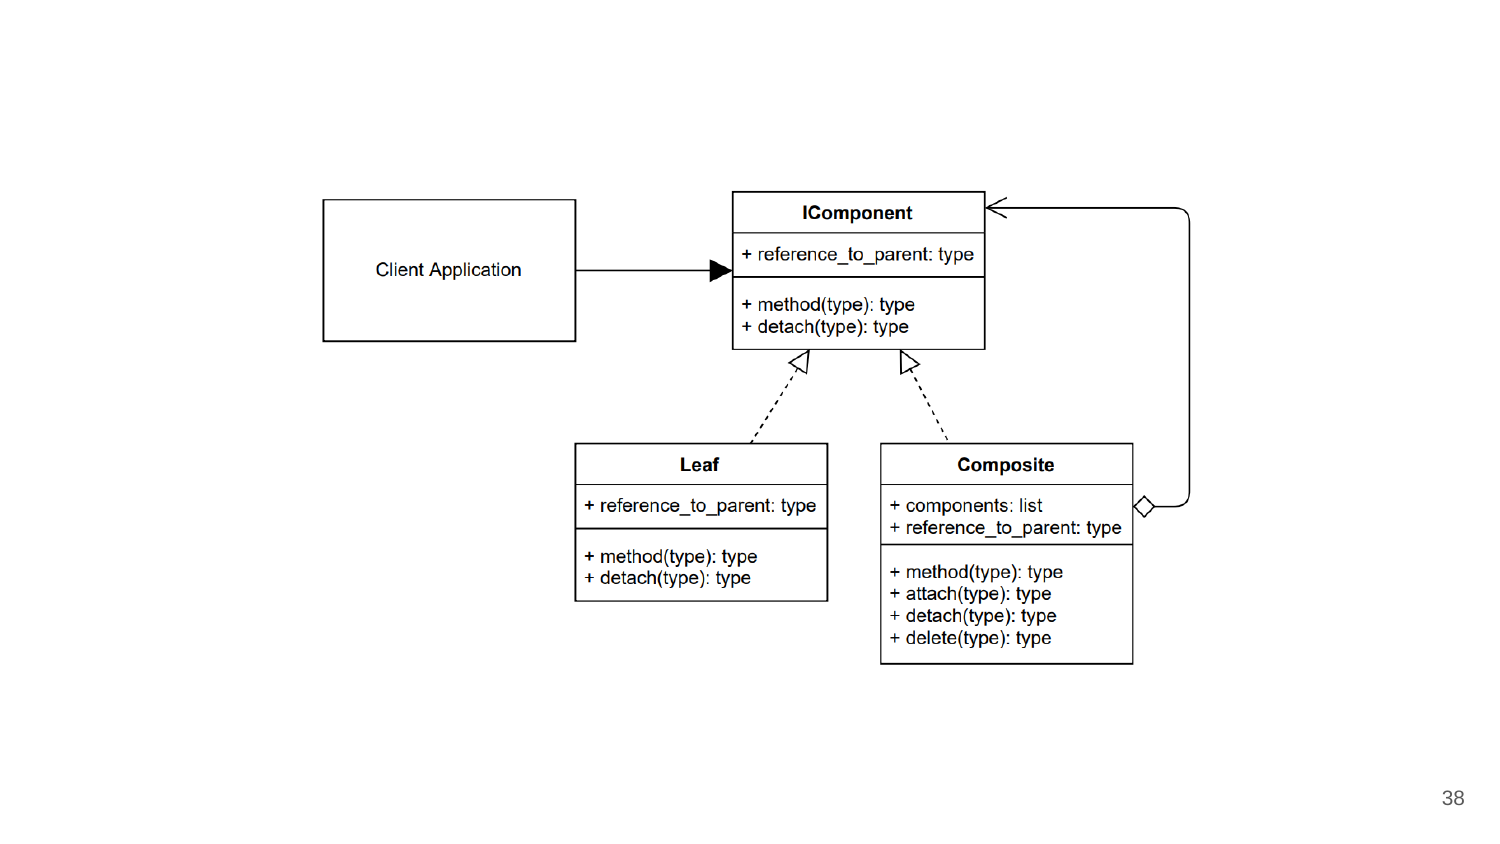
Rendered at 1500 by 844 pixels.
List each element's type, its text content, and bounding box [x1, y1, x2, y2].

picture [297, 167, 1203, 677]
slide_number ‹#› [1389, 764, 1480, 830]
